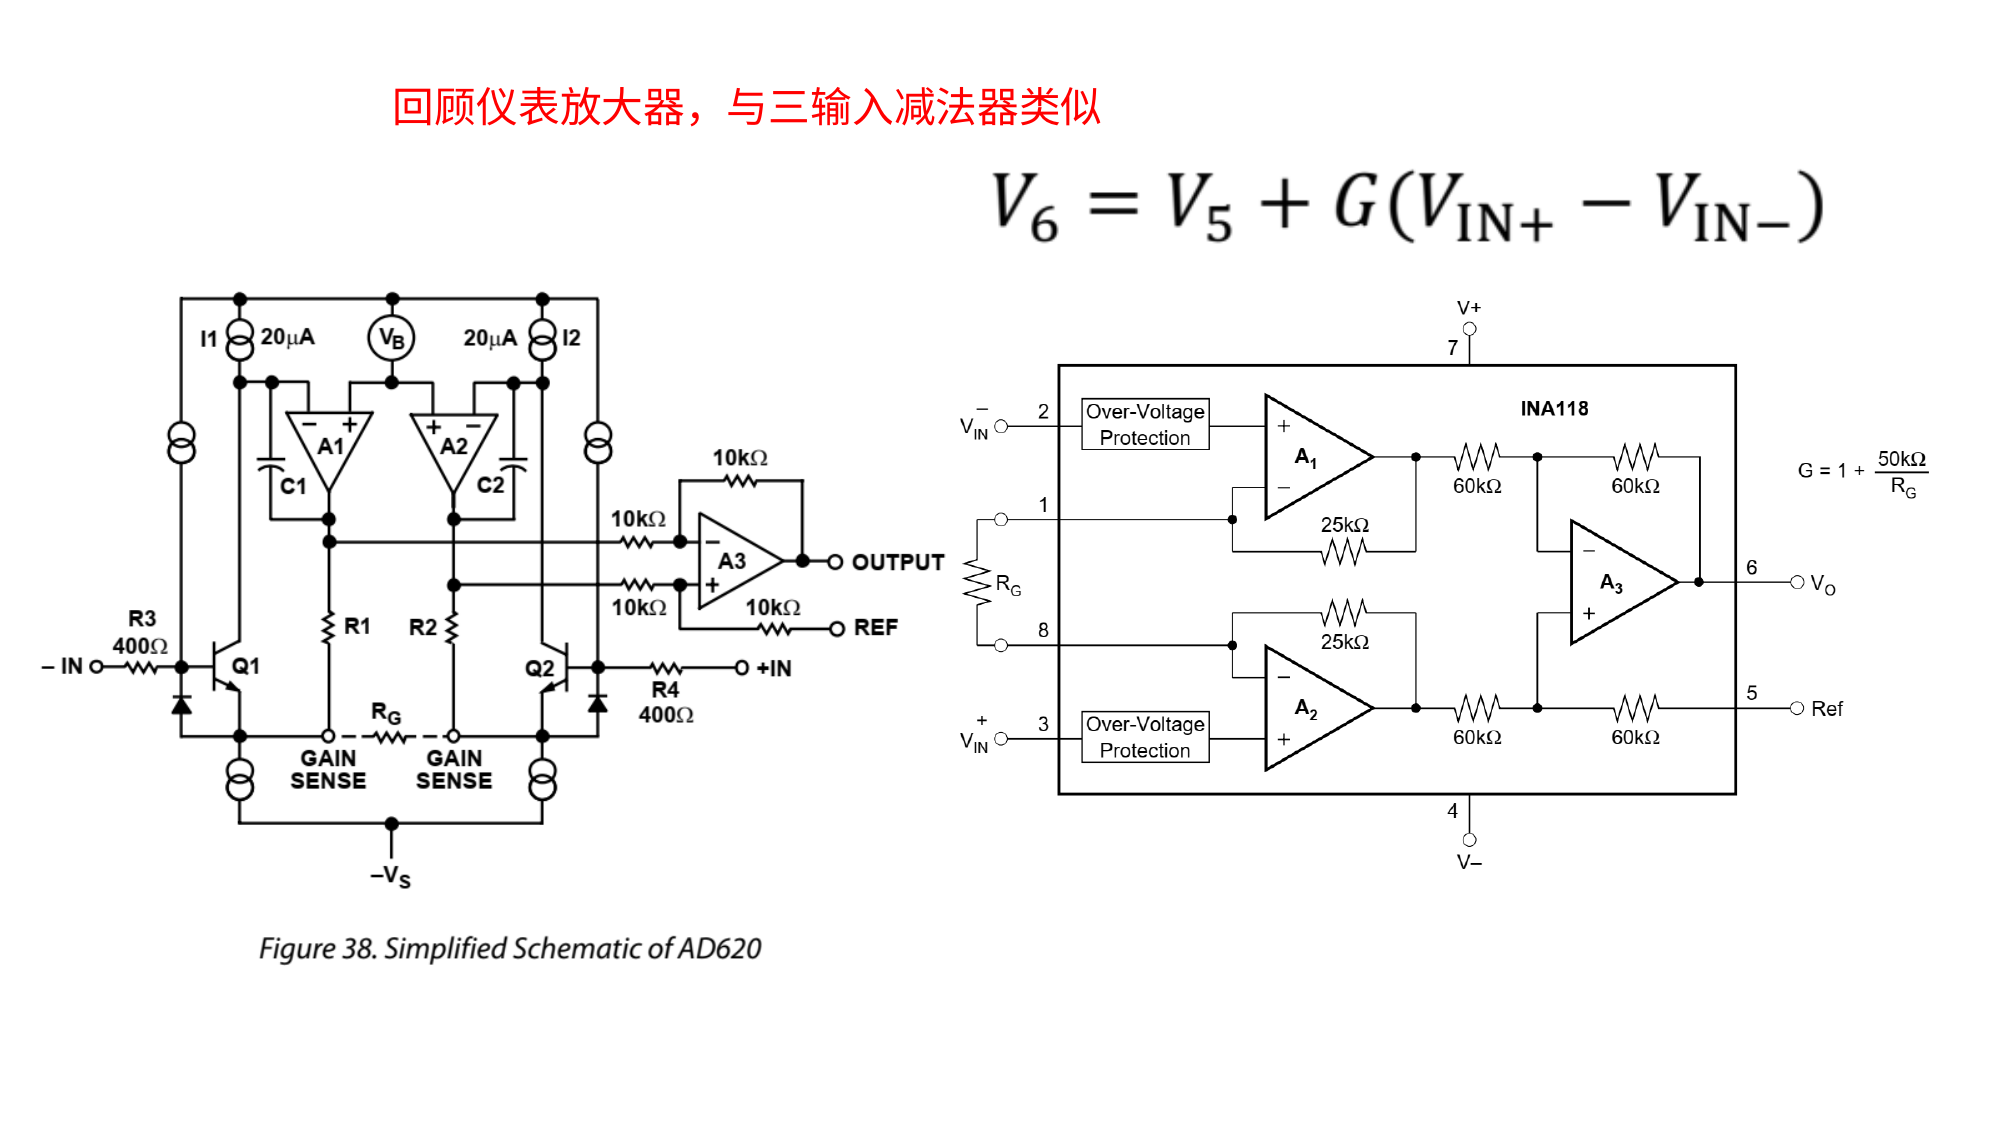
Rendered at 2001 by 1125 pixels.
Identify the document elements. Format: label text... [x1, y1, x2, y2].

picture [31, 127, 1939, 971]
text_box 回顾仪表放大器，与三输入减法器类似 [378, 73, 1337, 139]
